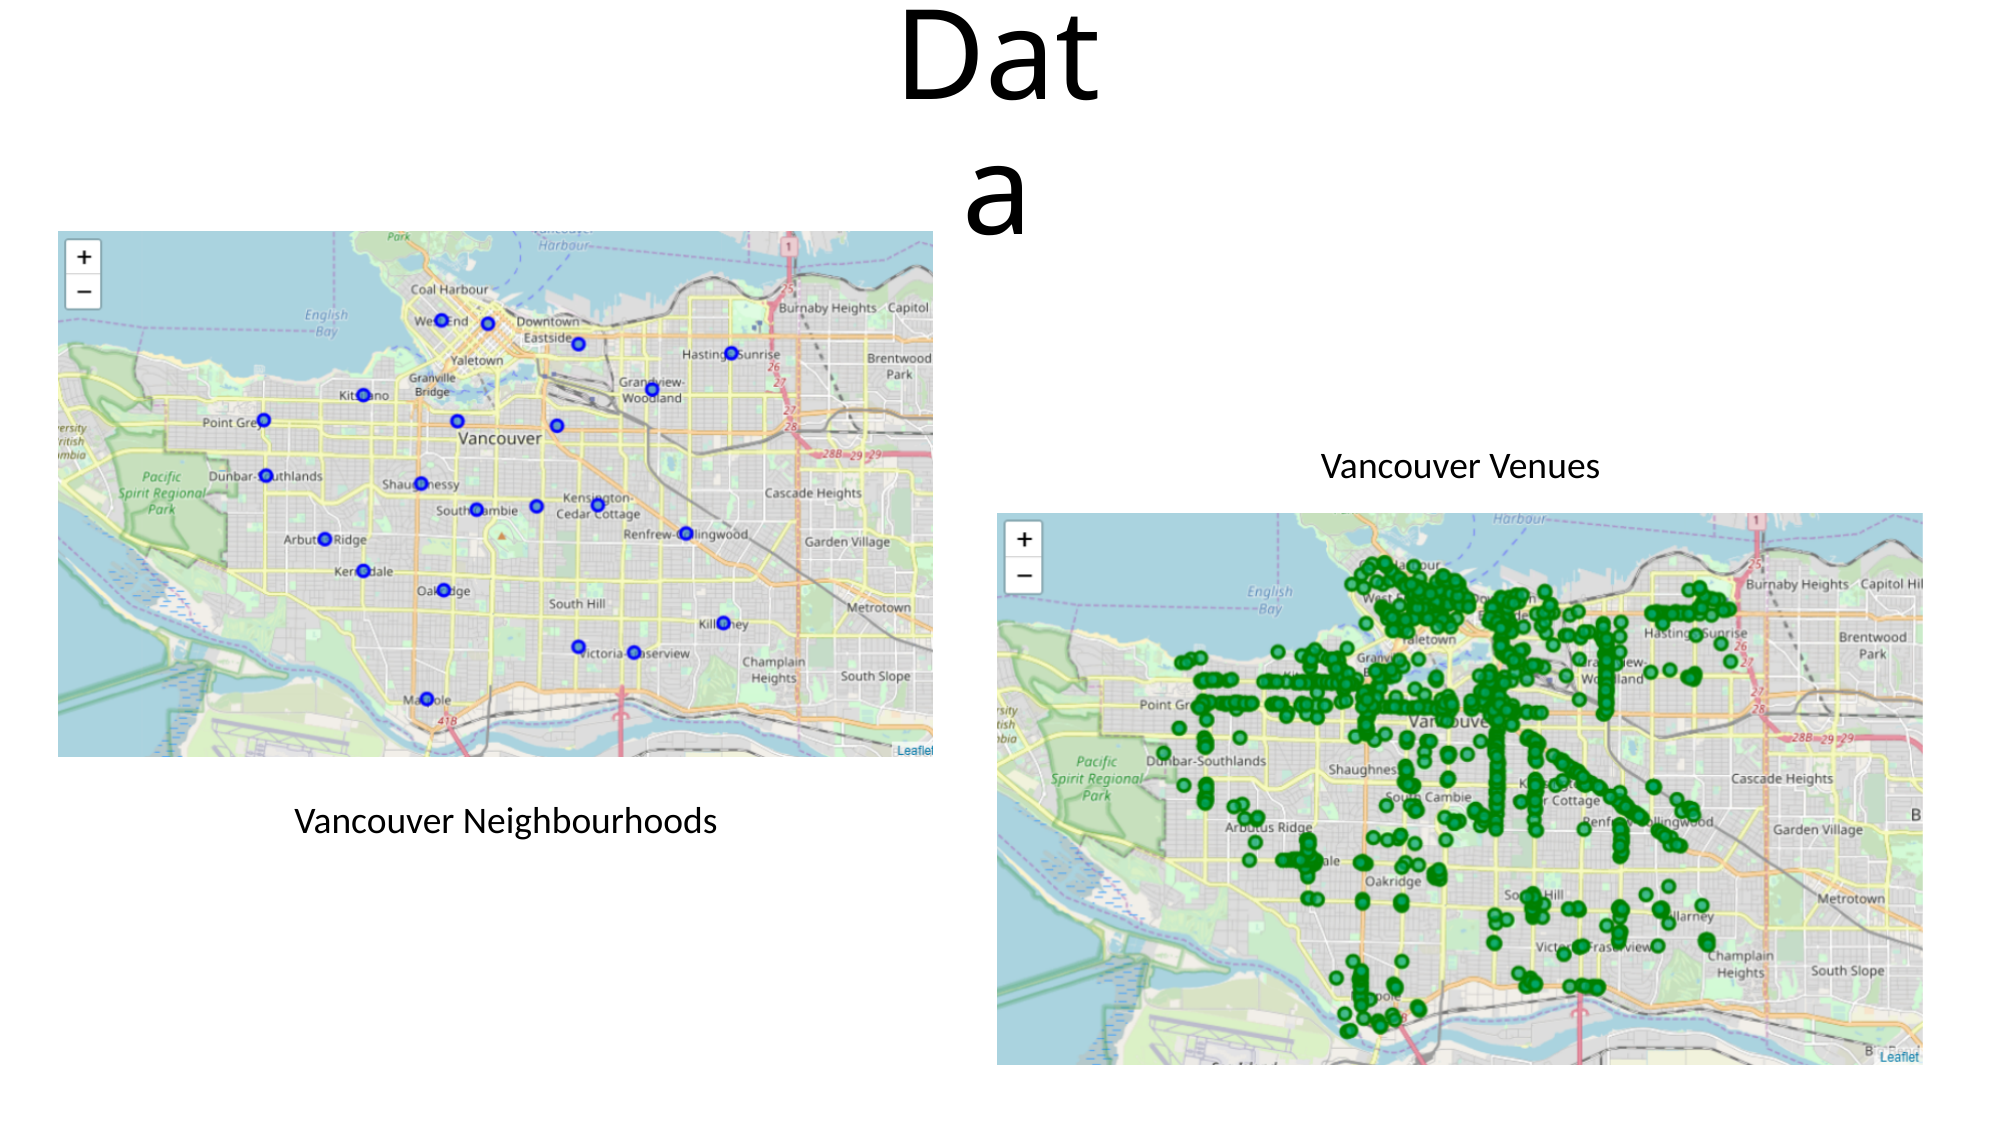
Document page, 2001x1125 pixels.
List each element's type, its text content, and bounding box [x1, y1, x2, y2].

text_box Vancouver Venues [1306, 433, 1616, 493]
picture [58, 231, 933, 757]
text_box Vancouver Neighbourhoods [279, 789, 733, 849]
picture [997, 513, 1925, 1065]
title Data [859, 55, 1136, 199]
